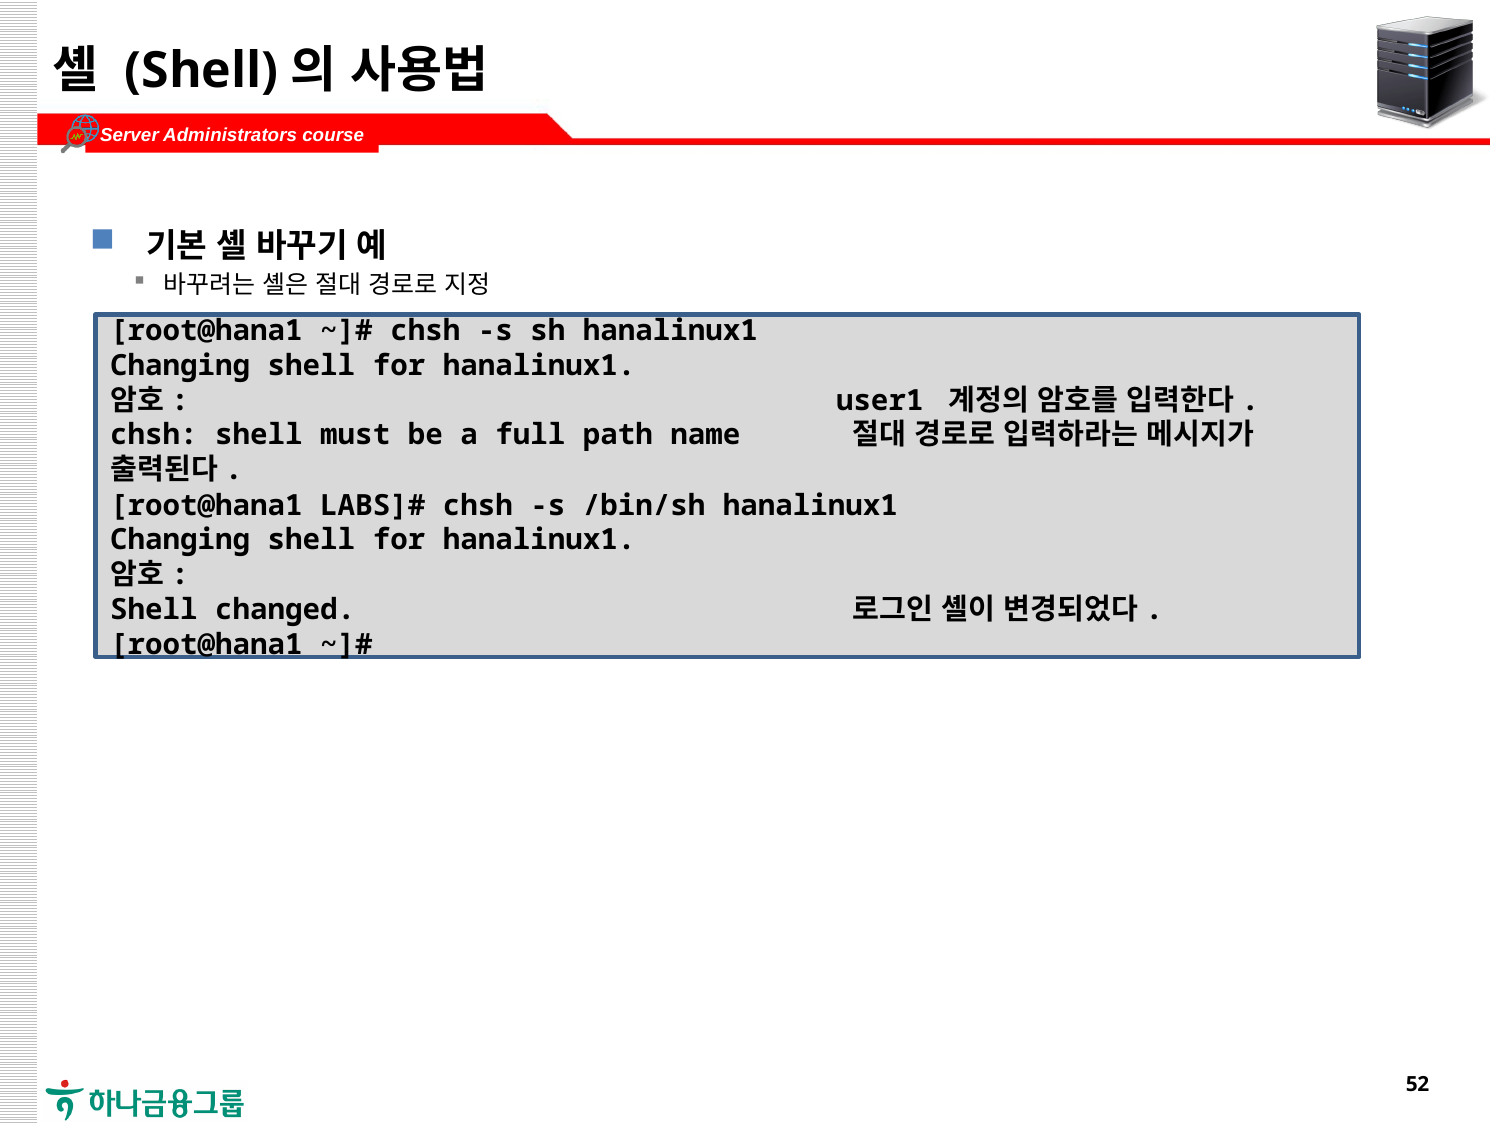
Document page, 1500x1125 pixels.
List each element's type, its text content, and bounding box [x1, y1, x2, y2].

picture [41, 1079, 248, 1121]
title 셸 (Shell)의 사용법 [37, 22, 1425, 113]
text_box [root@hana1 ~]# chsh -s sh hanalinux1 Changing shell for hanalinux1. 암호: user1 계정의 암호를 입력한다. chsh: shell must be a full path name 절대 경로로 입력하라는 메시지가 출력된다. [root@hana1 LABS]# chsh -s /bin/sh hanalinux1 Changing shell for hanalinux1. 암호: Shell changed. 로그인 셸이 변경되었다. [root@hana1 ~]# [93, 312, 1361, 659]
list 기본 셸 바꾸기 예 바꾸려는 셸은 절대 경로로 지정 [75, 196, 1436, 1083]
picture [38, 7, 1495, 167]
